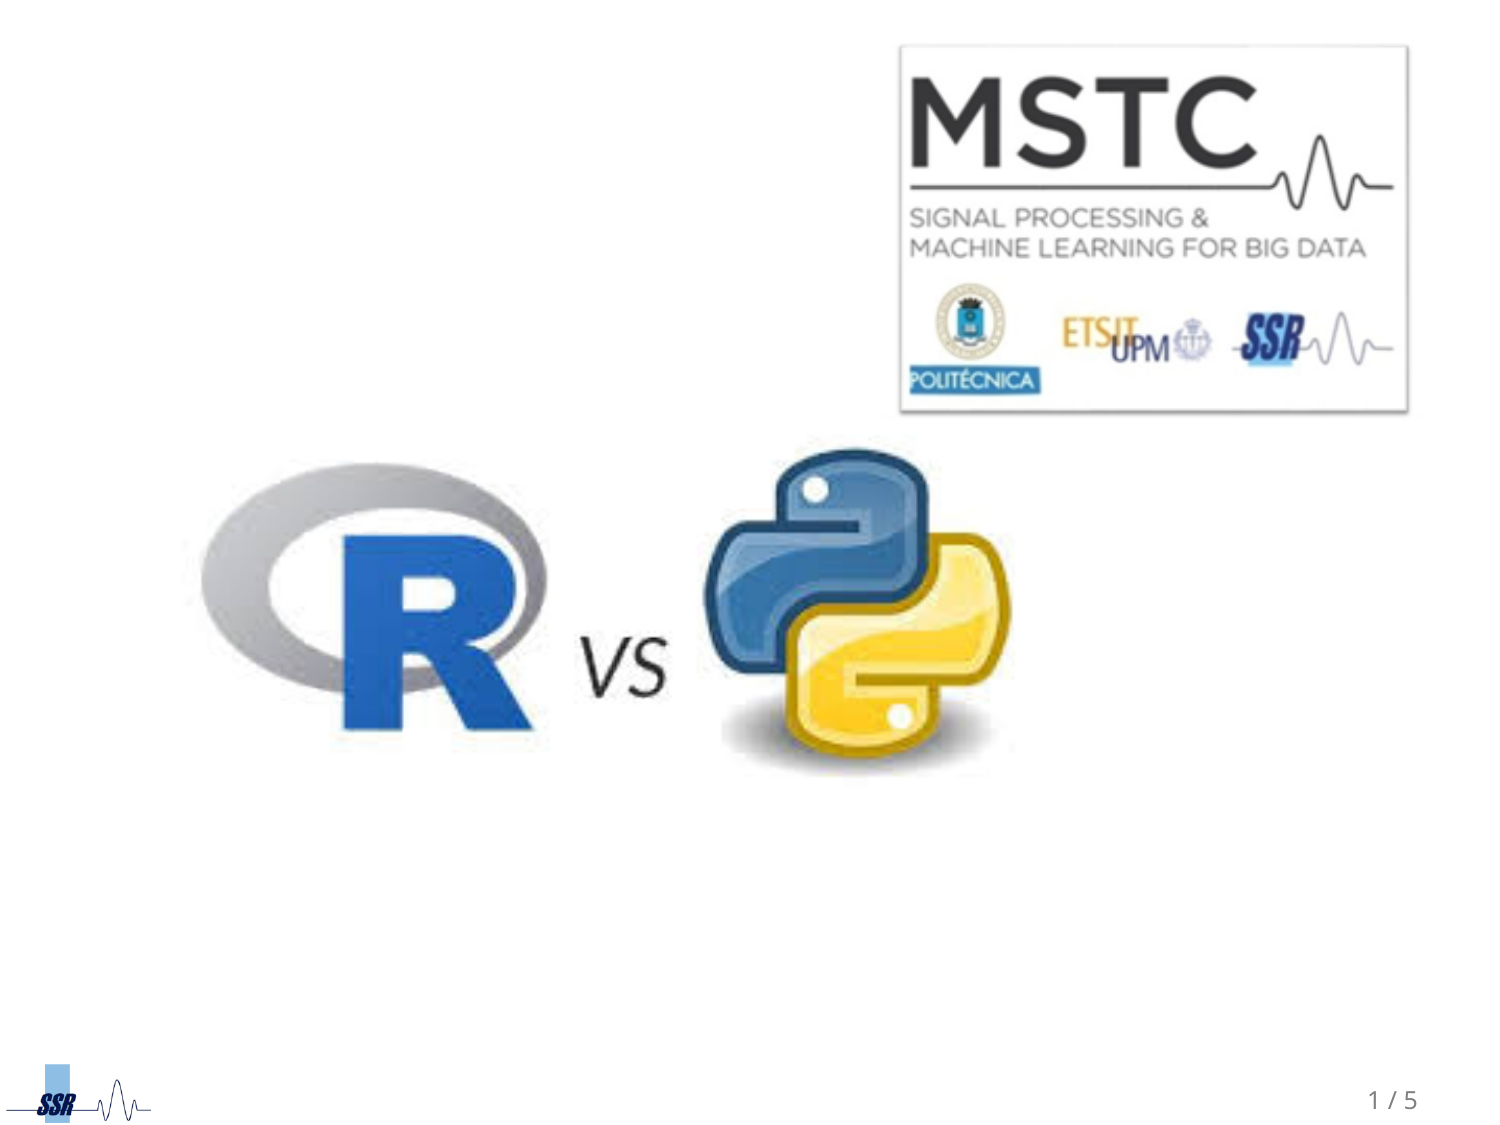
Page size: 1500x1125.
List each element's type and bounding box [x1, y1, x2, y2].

picture [159, 42, 1424, 859]
picture [1, 1062, 151, 1125]
